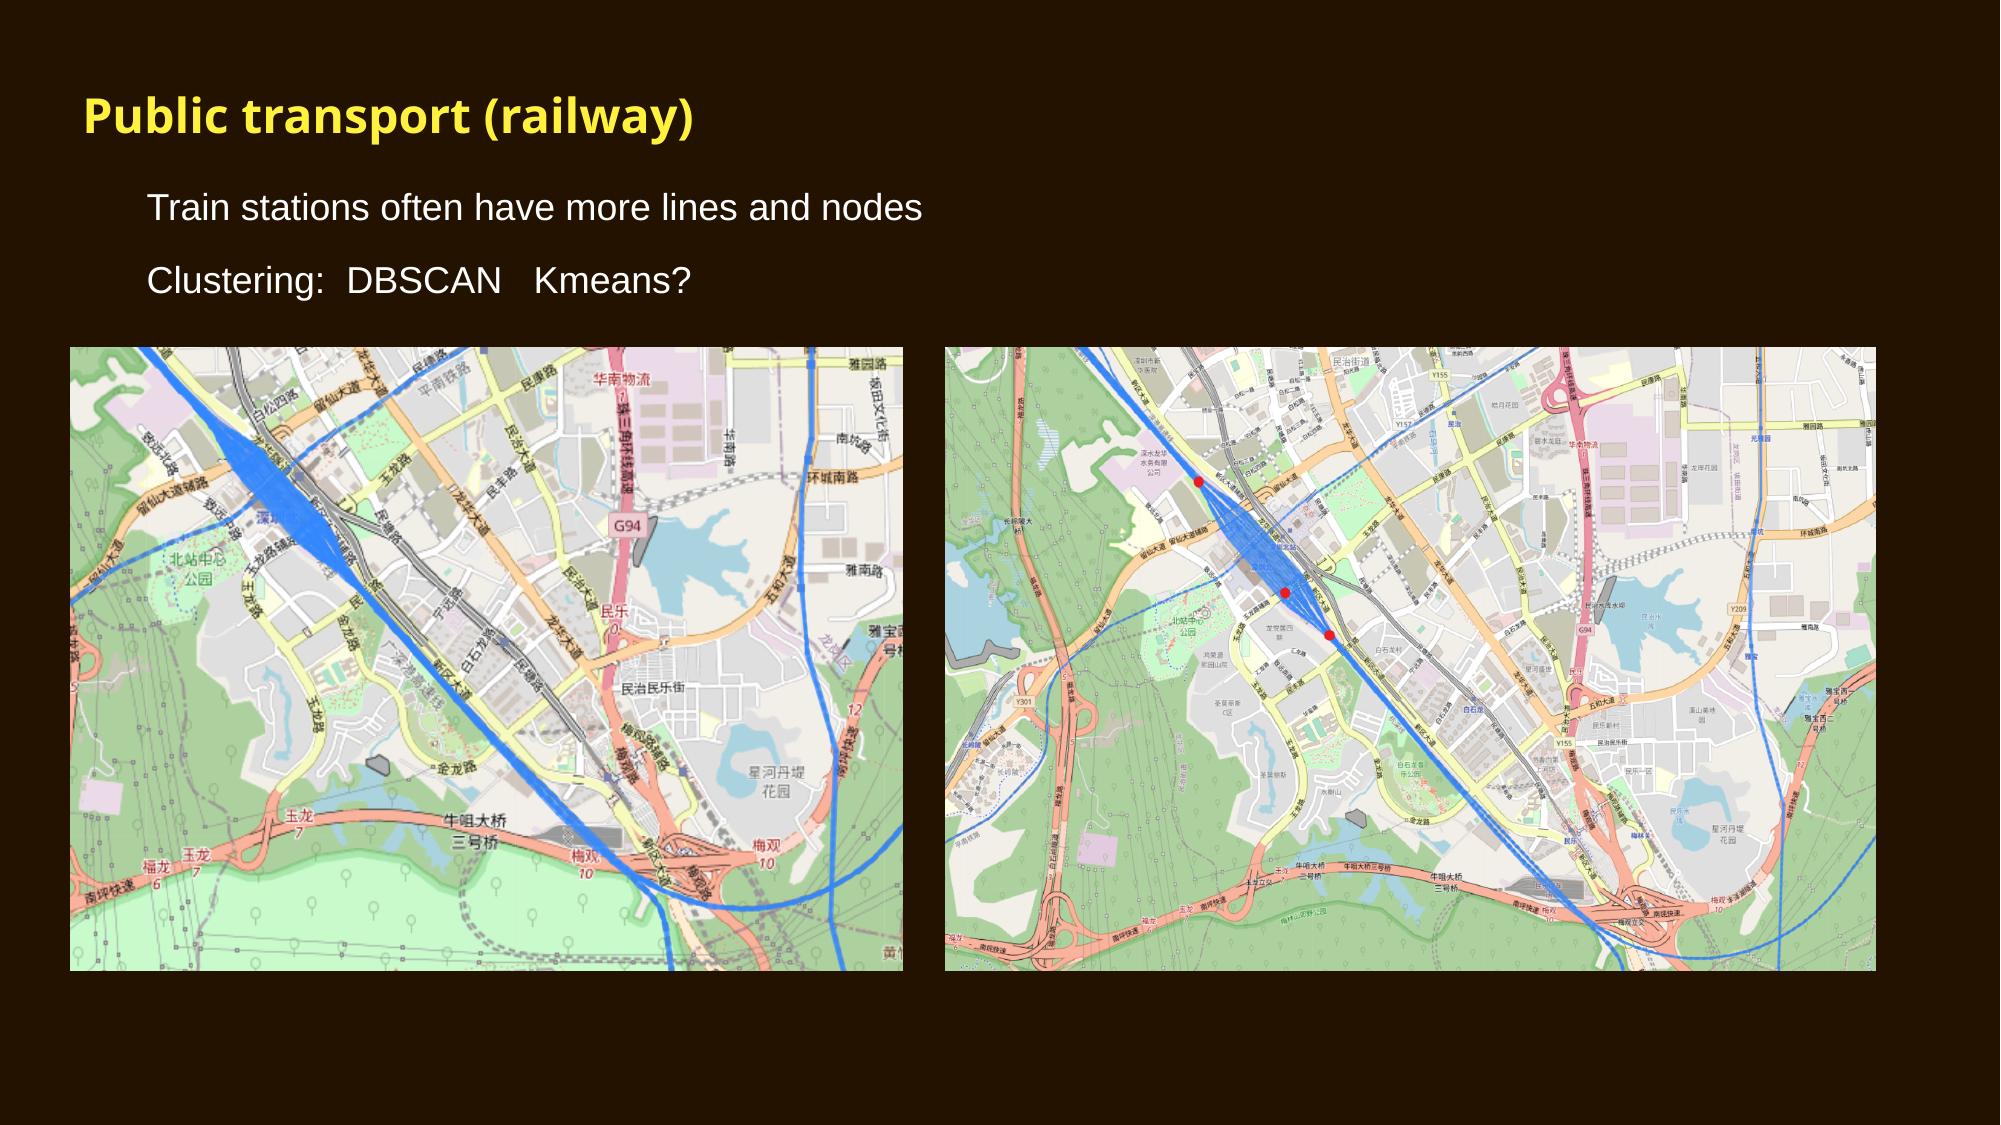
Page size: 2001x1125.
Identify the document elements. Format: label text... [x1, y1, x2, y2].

picture [945, 346, 1876, 971]
text_box Public transport (railway) [70, 76, 713, 152]
text_box Train stations often have more lines and nodes [131, 175, 1132, 236]
picture [70, 346, 903, 971]
text_box Clustering: DBSCAN Kmeans? [131, 248, 1132, 309]
